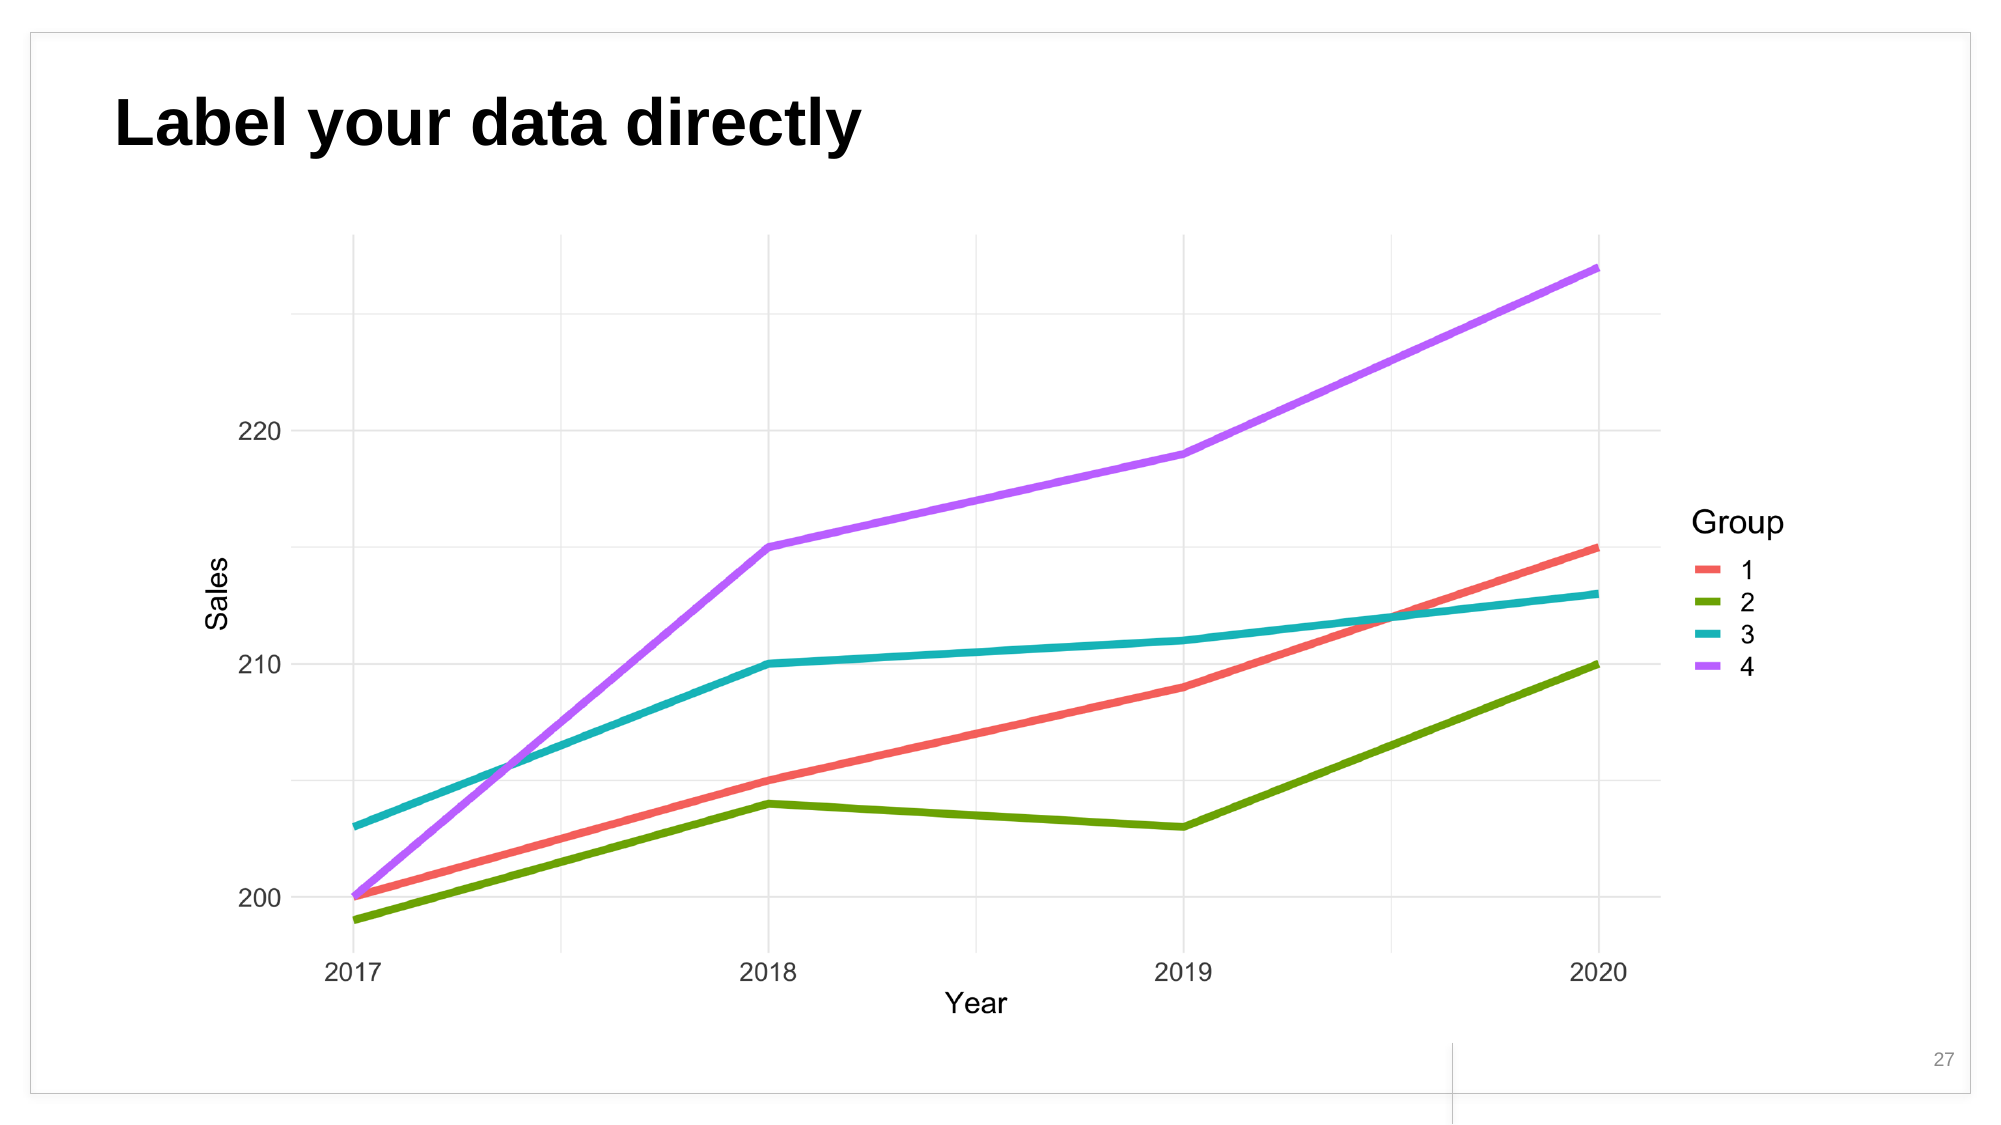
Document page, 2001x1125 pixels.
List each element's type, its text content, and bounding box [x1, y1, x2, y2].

title Label your data directly [99, 45, 1900, 194]
picture [195, 224, 1805, 1030]
slide_number 27 [1899, 1028, 1970, 1089]
